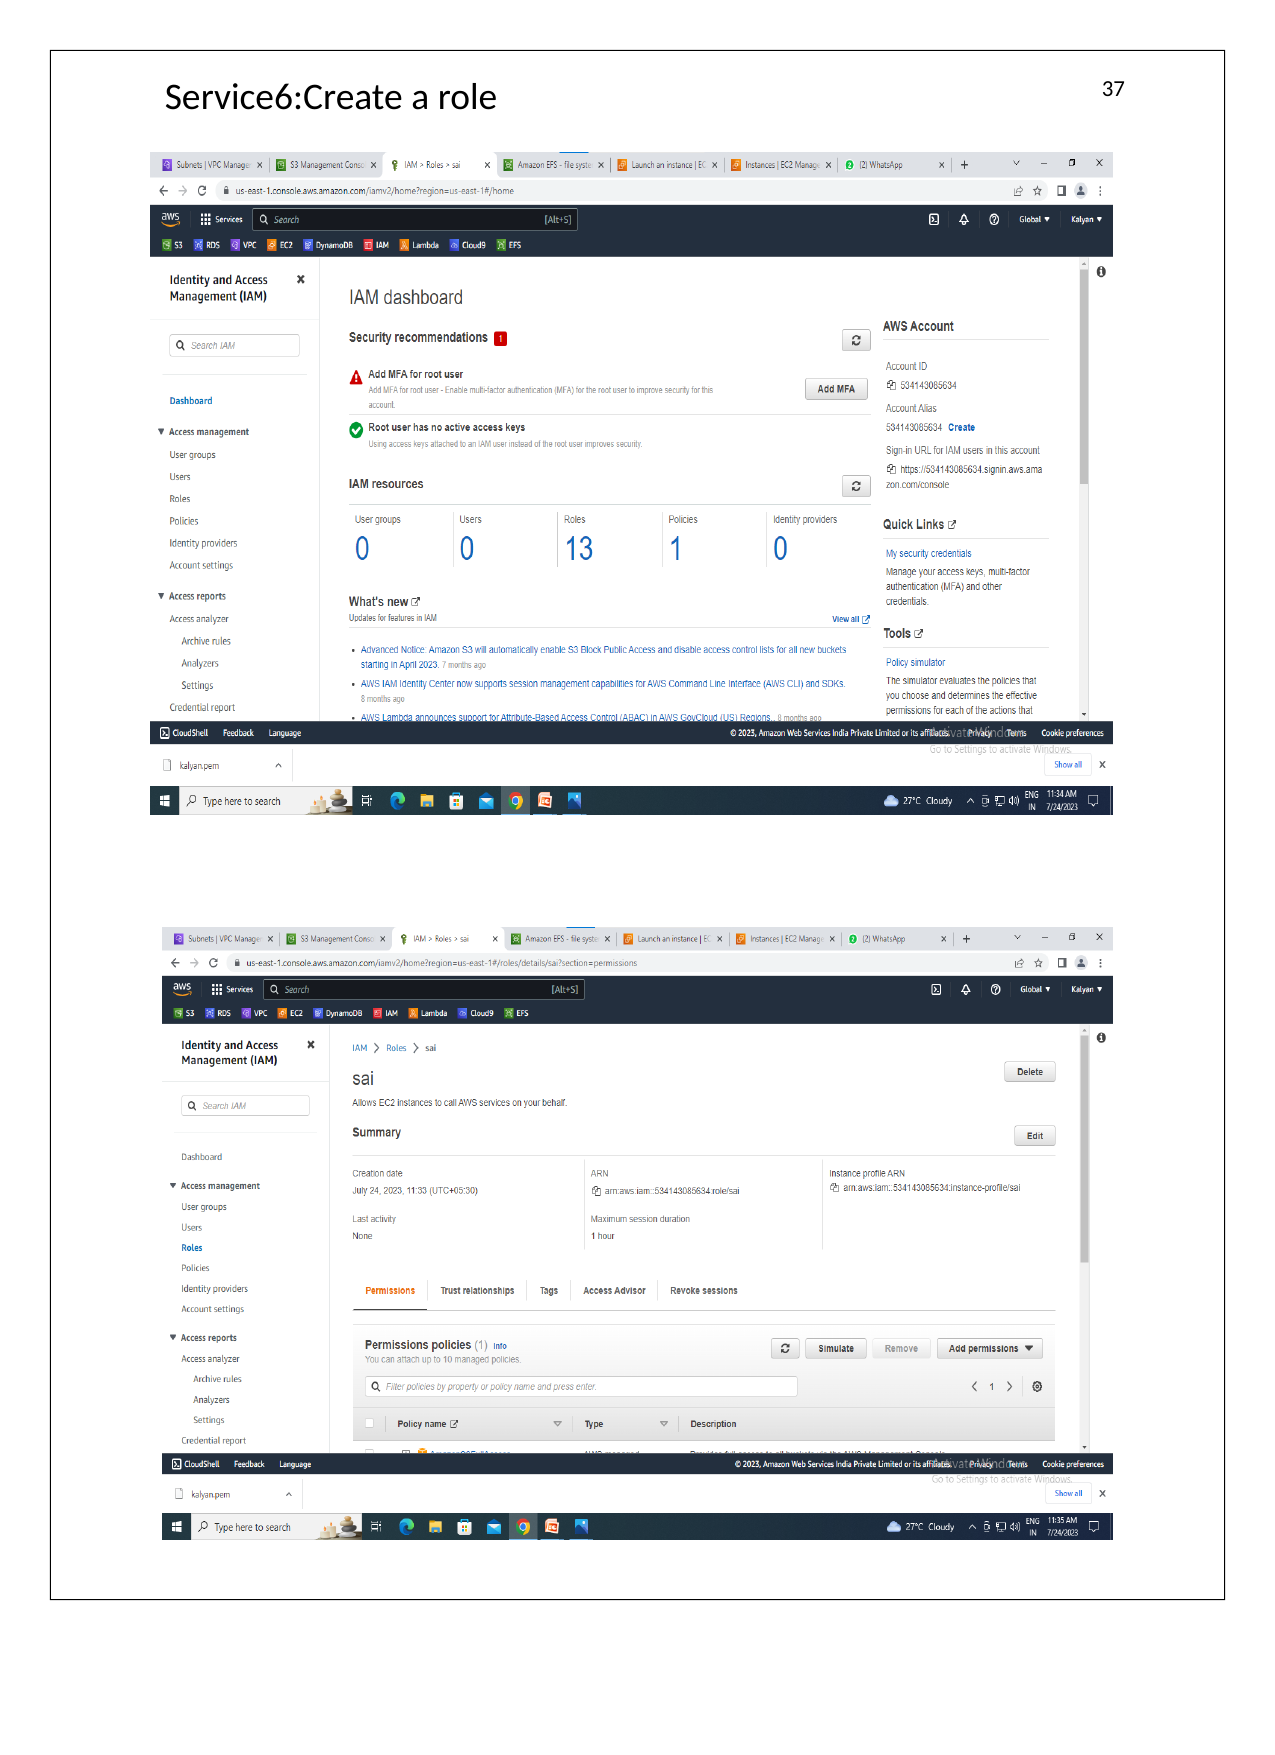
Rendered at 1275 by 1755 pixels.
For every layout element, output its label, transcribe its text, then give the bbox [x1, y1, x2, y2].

text_box Service6:Create a role [150, 64, 725, 125]
text_box 37 [1099, 71, 1128, 102]
picture [149, 151, 1113, 815]
picture [162, 926, 1113, 1540]
